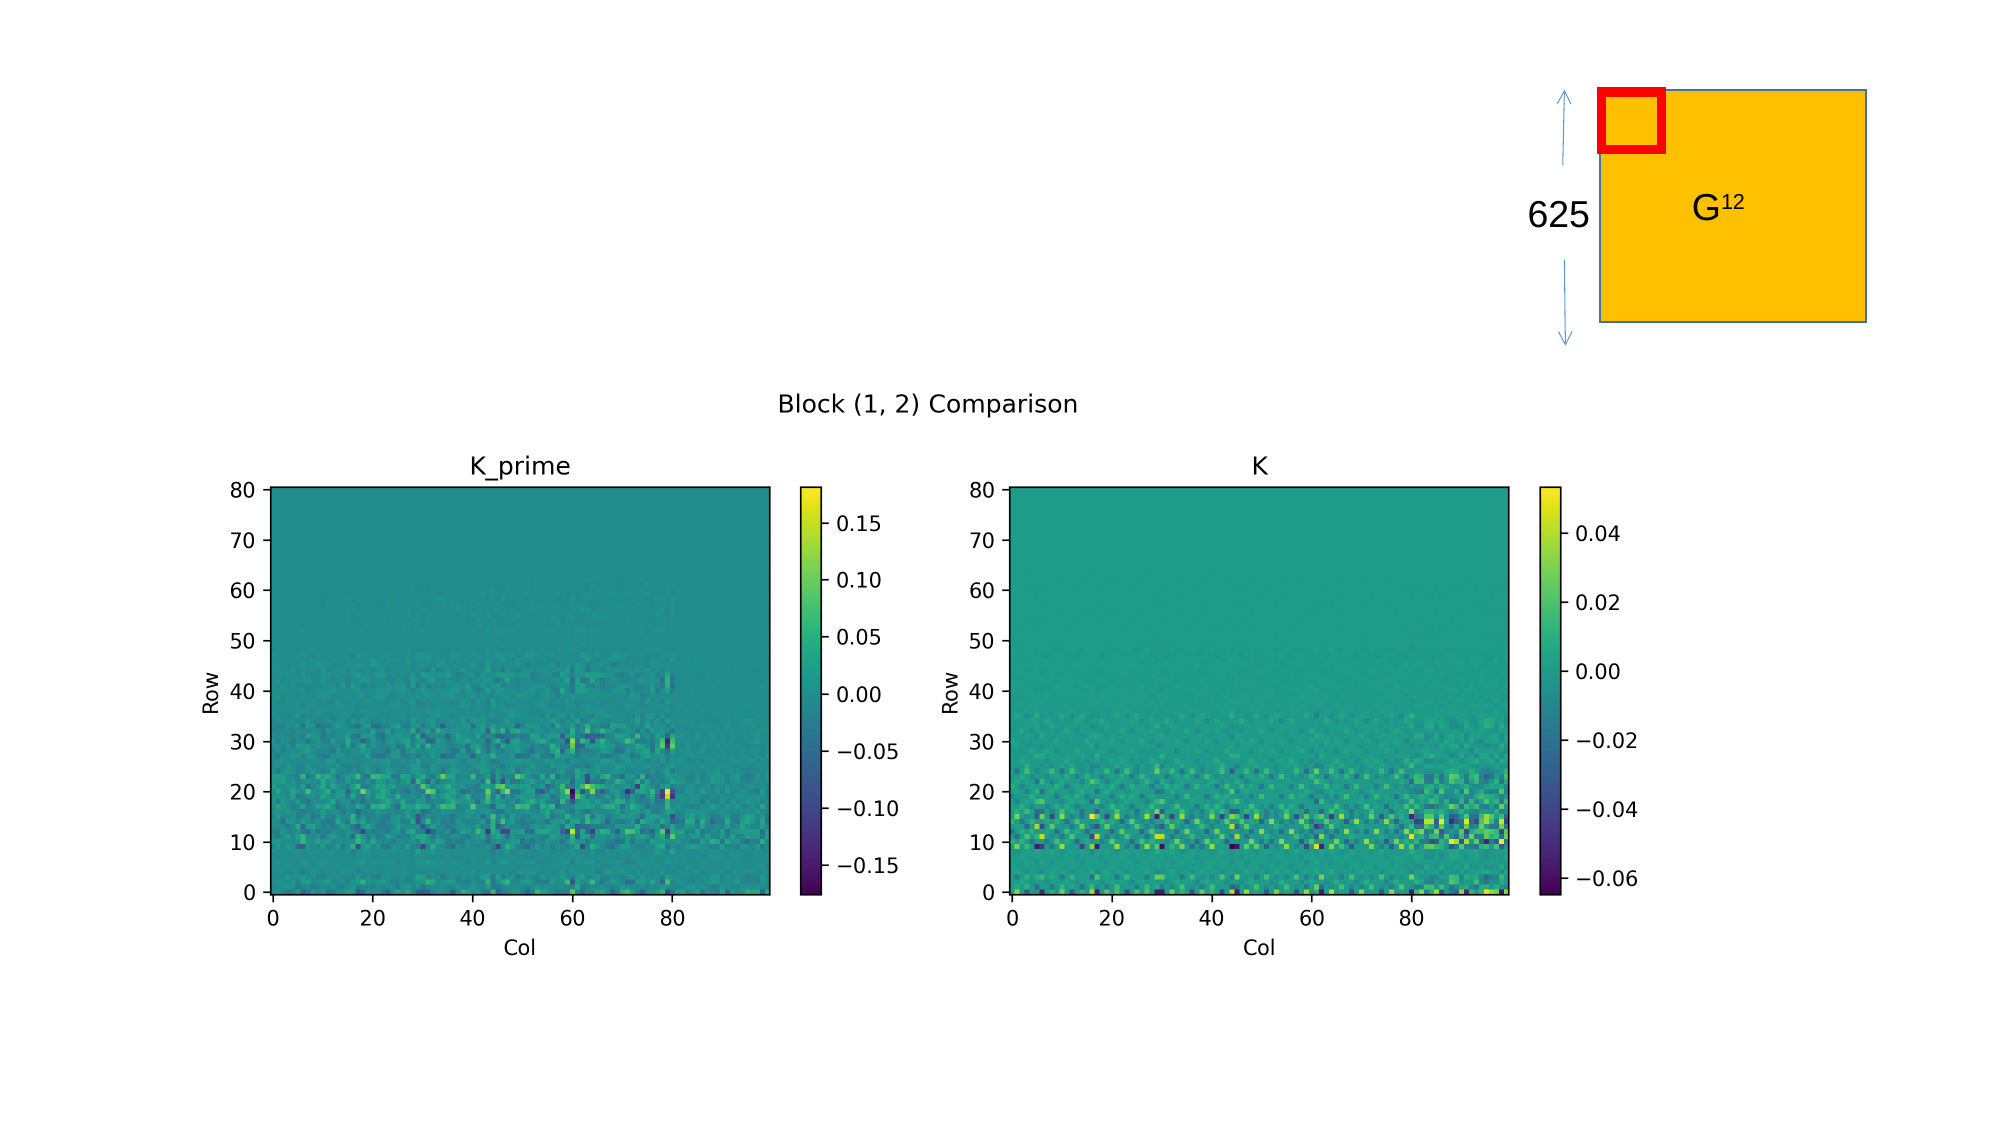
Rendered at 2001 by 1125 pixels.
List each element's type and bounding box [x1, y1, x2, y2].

text_box [1512, 89, 1867, 346]
picture [177, 381, 1678, 982]
